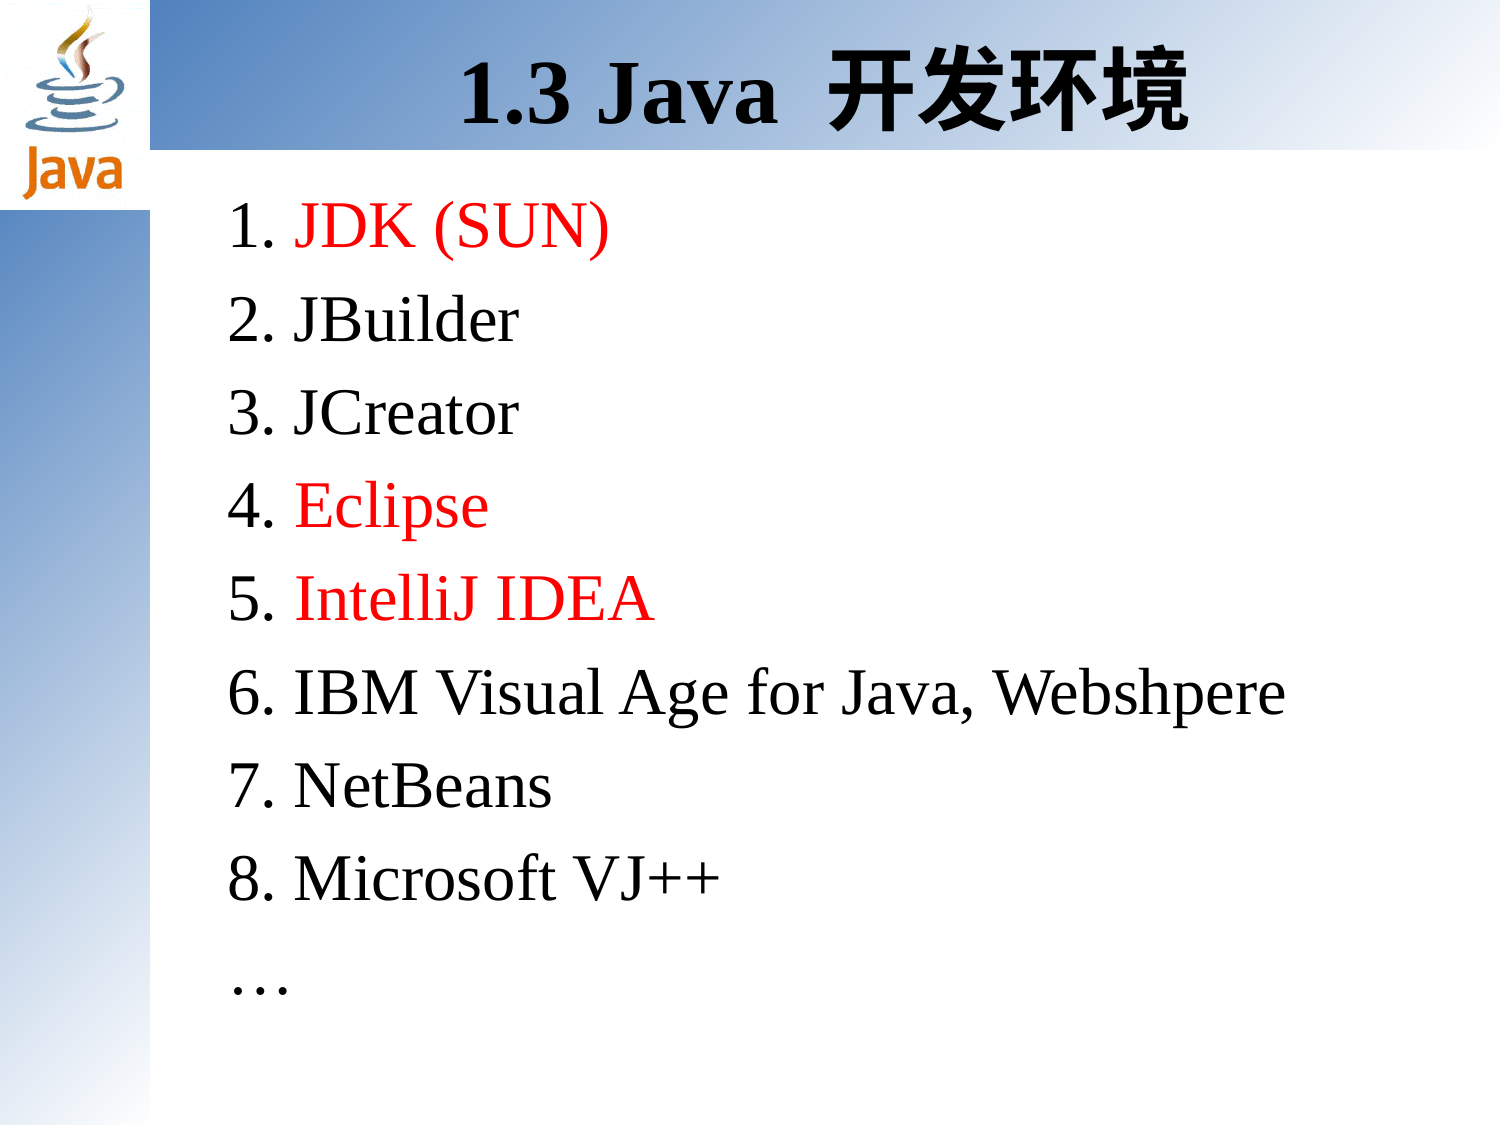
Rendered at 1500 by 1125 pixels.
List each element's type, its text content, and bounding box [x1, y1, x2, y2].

picture [0, 0, 150, 210]
text_box 1. JDK (SUN) 2. JBuilder 3. JCreator 4. Eclipse 5. IntelliJ IDEA 6. IBM Visual Age for Java, Webshpere 7. NetBeans 8. Microsoft VJ++ … [212, 173, 1500, 1125]
text_box 1.3 Java 开发环境 [149, 24, 1500, 150]
